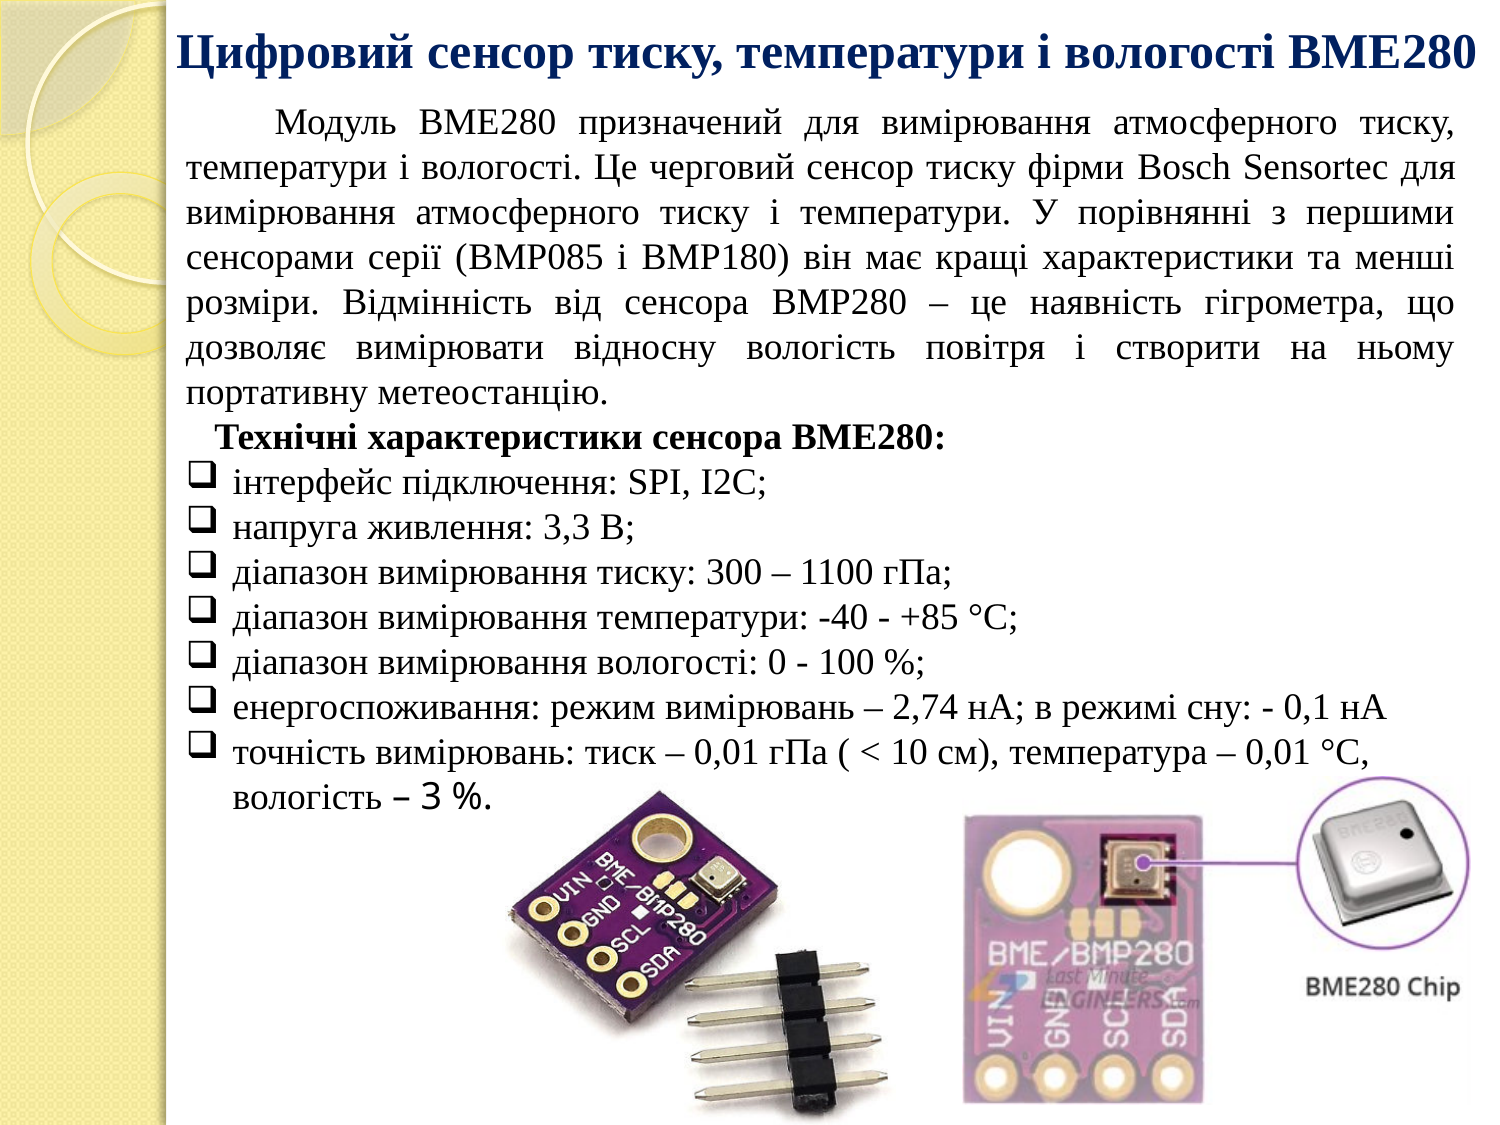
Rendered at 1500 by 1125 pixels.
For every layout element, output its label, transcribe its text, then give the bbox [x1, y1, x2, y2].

title Цифровий сенсор тиску, температури і вологості BME280 [159, 0, 1495, 102]
picture [497, 778, 904, 1125]
picture [962, 776, 1471, 1105]
text_box Модуль BME280 призначений для вимірювання атмосферного тиску, температури і вологості. Це черговий сенсор тиску фірми Bosch Sensortec для вимірювання атмосферного тиску і температури. У порівнянні з першими сенсорами серії (BMP085 і BMP180) він має кращі характеристики та менші розміри. Відмінність від сенсора BMP280 – це наявність гігрометра, що дозволяє вимірювати відносну вологість повітря і створити на ньому портативну метеостанцію. Технічні характеристики сенсора BME280: інтерфейс підключення: SPI, I2C; напруга живлення: 3,3 В; діапазон вимірювання тиску: 300 – 1100 гПа; діапазон вимірювання температури: -40 - +85 °C; діапазон вимірювання вологості: 0 - 100 %; енергоспоживання: режим вимірювань – 2,74 нА; в режимі сну: - 0,1 нА точність вимірювань: тиск – 0,01 гПа ( < 10 см), температура – 0,01 °C, вологість – 3 %. [171, 89, 1471, 870]
